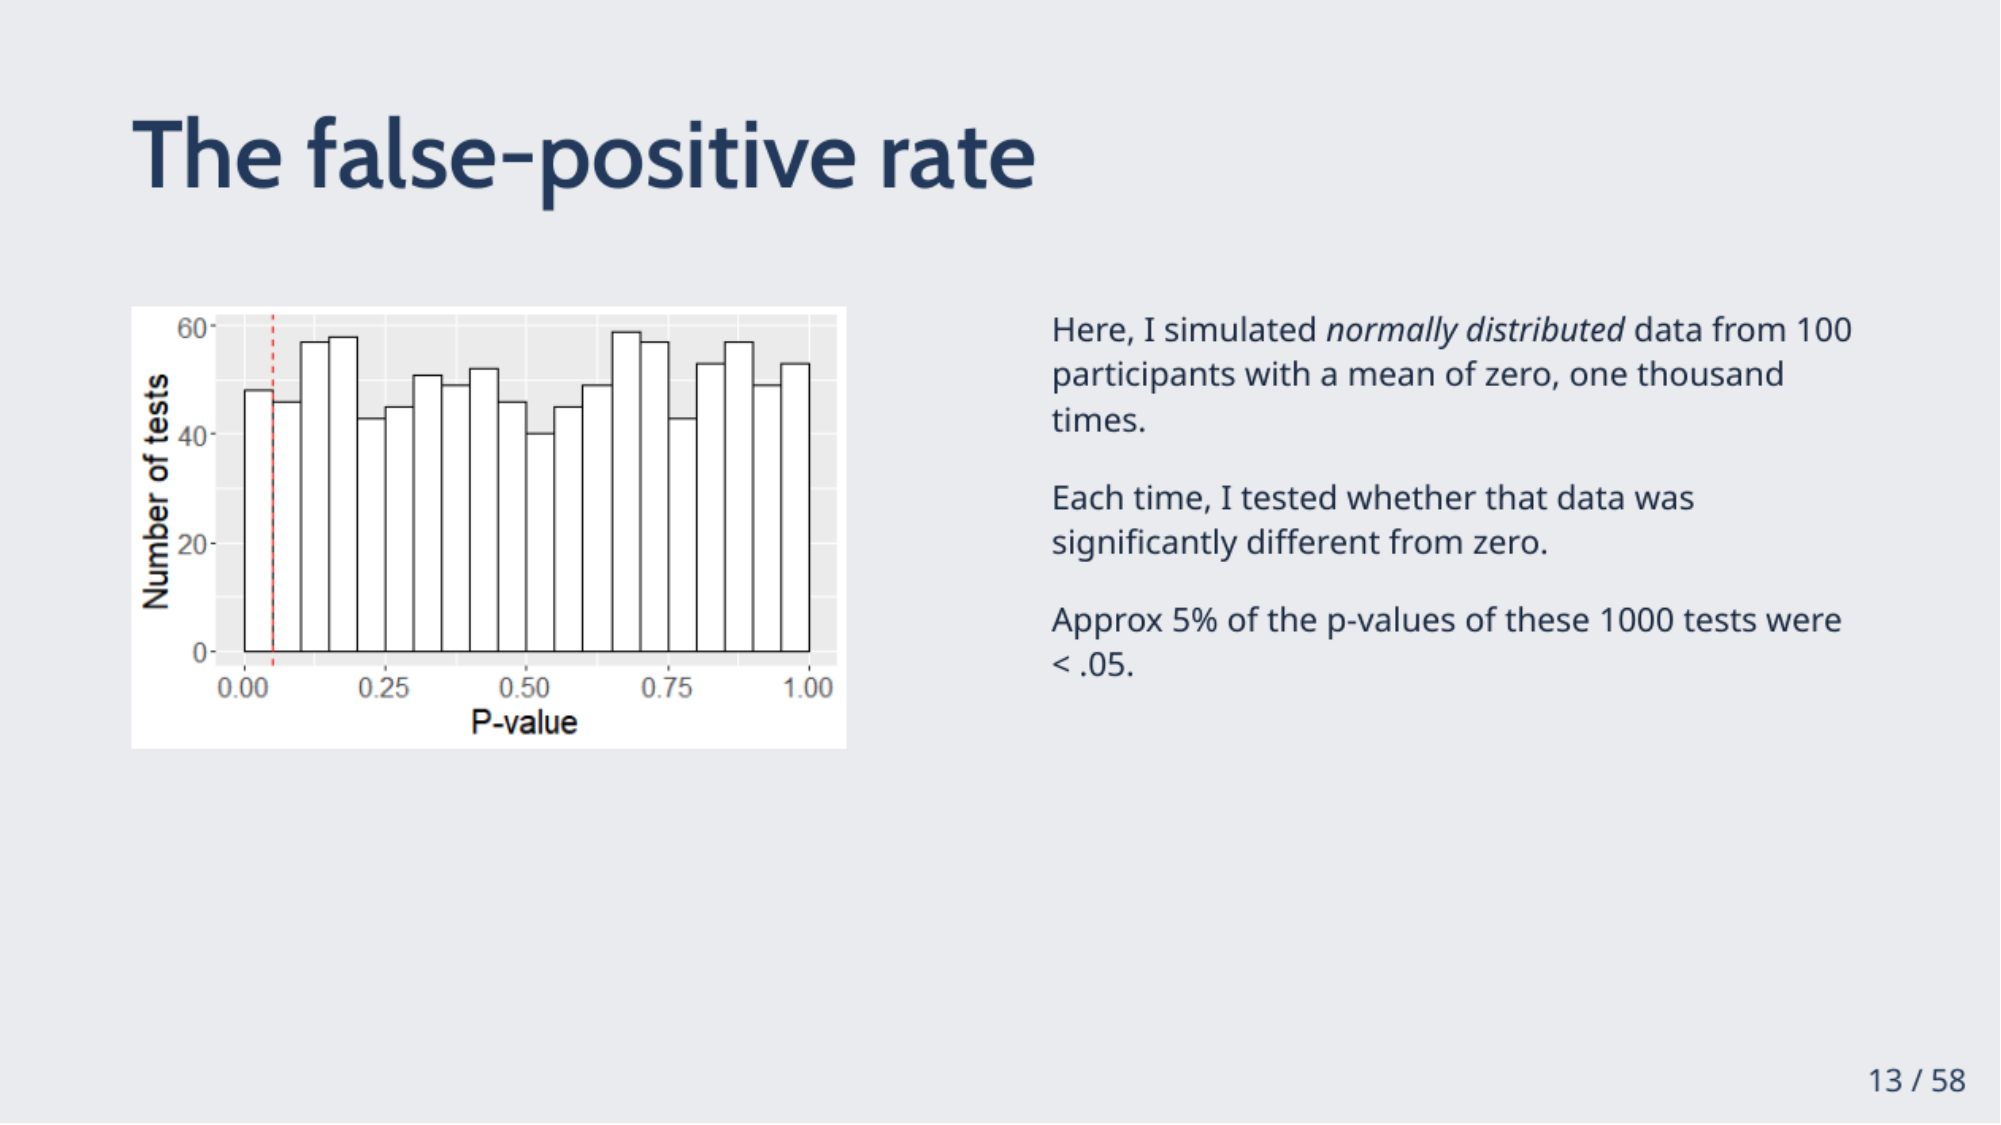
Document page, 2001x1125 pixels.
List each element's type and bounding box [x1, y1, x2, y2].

list [0, 0, 2000, 1125]
